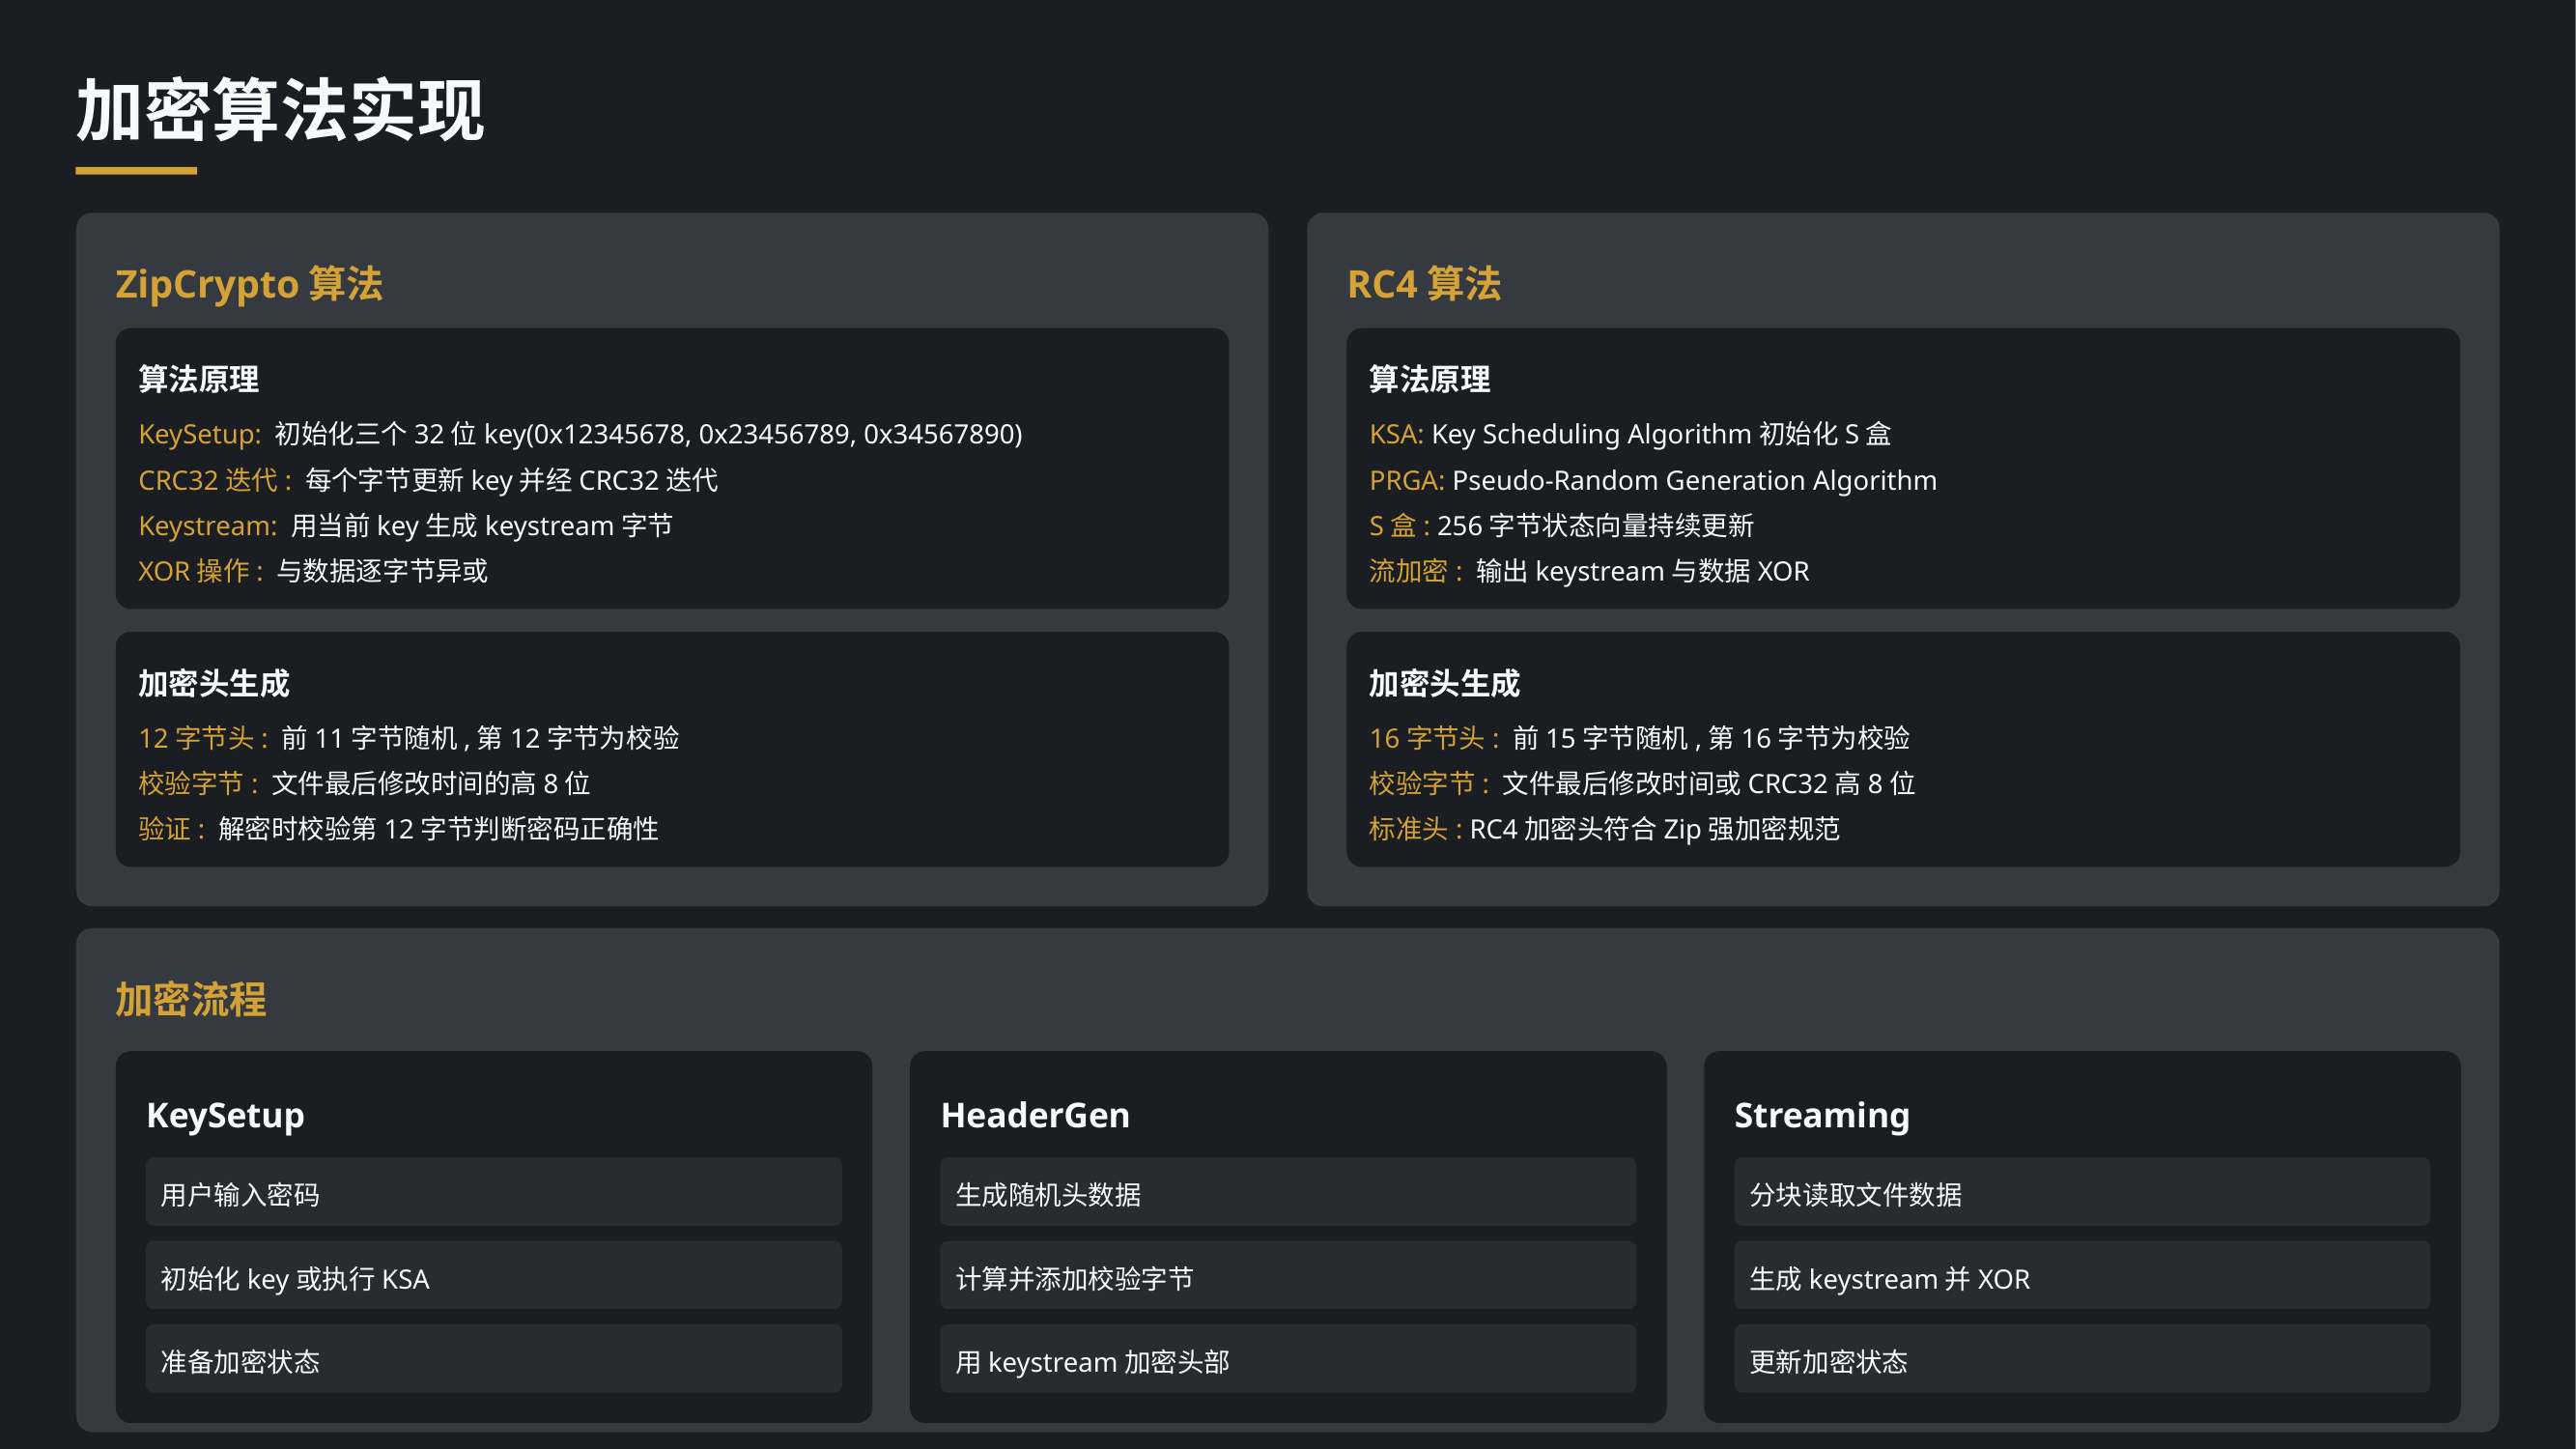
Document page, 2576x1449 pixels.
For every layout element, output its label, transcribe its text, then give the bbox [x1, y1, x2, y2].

text_box [76, 928, 2500, 1432]
text_box ZipCrypto算法 [115, 252, 1249, 306]
text_box RC4算法 [1346, 252, 2479, 306]
text_box 用keystream加密头部 [940, 1323, 1650, 1393]
text_box Keystream: 用当前key生成keystream字节 [138, 502, 1220, 541]
text_box 加密头生成 [138, 654, 1222, 700]
text_box [76, 213, 1268, 906]
text_box [1308, 213, 2500, 906]
text_box 验证: 解密时校验第12字节判断密码正确性 [138, 806, 1220, 844]
text_box [910, 1051, 1667, 1424]
text_box 算法原理 [138, 351, 1222, 397]
text_box 12字节头: 前11字节随机,第12字节为校验 [138, 715, 1220, 753]
text_box KeySetup: 初始化三个32位key(0x12345678, 0x23456789, 0x34567890) [138, 412, 1220, 450]
text_box 初始化key或执行KSA [146, 1240, 856, 1310]
text_box HeaderGen [940, 1081, 1654, 1135]
text_box 生成随机头数据 [940, 1157, 1650, 1226]
text_box [75, 166, 198, 175]
text_box 流加密: 输出keystream与数据XOR [1369, 548, 2451, 586]
text_box 加密流程 [115, 967, 2479, 1021]
text_box [1346, 327, 2461, 610]
text_box KeySetup [146, 1081, 860, 1135]
text_box [1346, 631, 2461, 867]
text_box [115, 327, 1230, 610]
text_box CRC32迭代: 每个字节更新key并经CRC32迭代 [138, 457, 1220, 496]
text_box 准备加密状态 [146, 1323, 856, 1393]
text_box Streaming [1734, 1081, 2449, 1135]
text_box 分块读取文件数据 [1734, 1157, 2445, 1226]
text_box S盒: 256字节状态向量持续更新 [1369, 502, 2451, 541]
text_box 计算并添加校验字节 [940, 1240, 1650, 1310]
text_box 加密算法实现 [75, 75, 2534, 152]
text_box 加密头生成 [1369, 654, 2453, 700]
text_box 16字节头: 前15字节随机,第16字节为校验 [1369, 715, 2451, 753]
text_box PRGA: Pseudo-Random Generation Algorithm [1369, 457, 2451, 496]
text_box 校验字节: 文件最后修改时间的高8位 [138, 760, 1220, 799]
text_box 更新加密状态 [1734, 1323, 2445, 1393]
text_box 用户输入密码 [146, 1157, 856, 1226]
text_box 标准头: RC4加密头符合Zip强加密规范 [1369, 806, 2451, 844]
text_box 算法原理 [1369, 351, 2453, 397]
text_box [115, 1051, 873, 1424]
text_box XOR操作: 与数据逐字节异或 [138, 548, 1220, 586]
text_box 校验字节: 文件最后修改时间或CRC32高8位 [1369, 760, 2451, 799]
text_box KSA: Key Scheduling Algorithm初始化S盒 [1369, 412, 2451, 450]
text_box 生成keystream并XOR [1734, 1240, 2445, 1310]
text_box [1704, 1051, 2461, 1424]
text_box [115, 631, 1230, 867]
